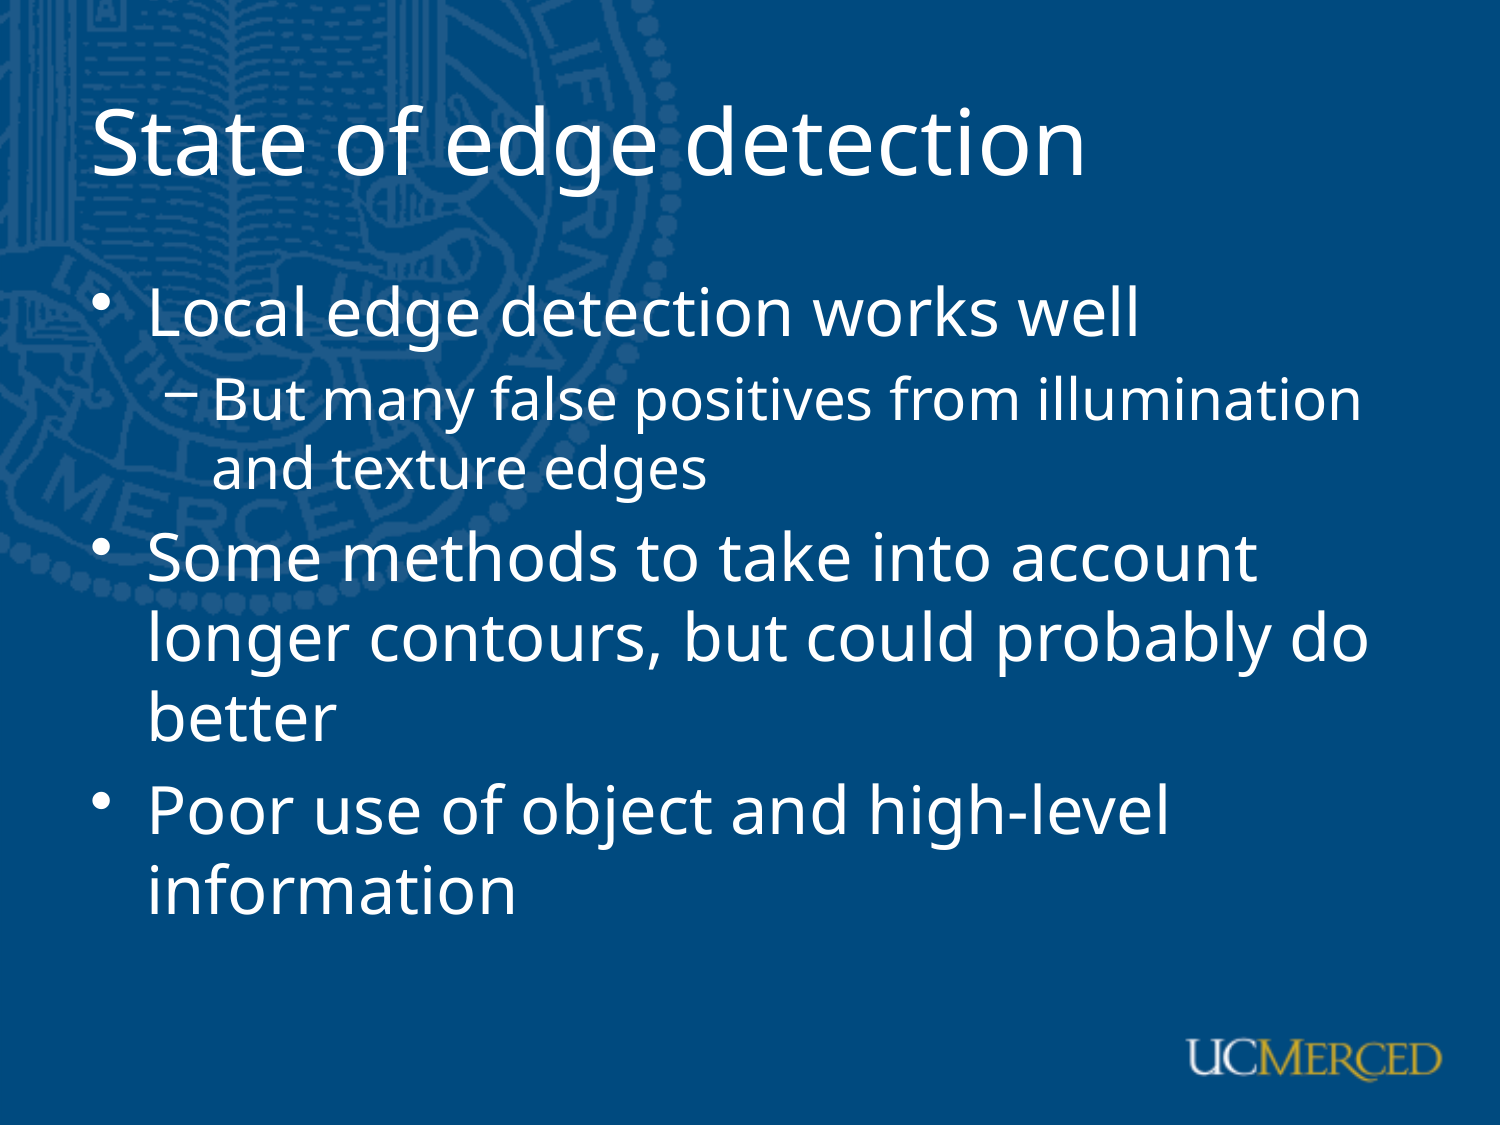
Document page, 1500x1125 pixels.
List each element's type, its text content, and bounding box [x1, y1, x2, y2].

title State of edge detection [75, 45, 1425, 233]
picture [0, 0, 1500, 1125]
list Local edge detection works well But many false positives from illumination and texture edges Some methods to take into account longer contours, but could probably do better Poor use of object and high-level information [75, 262, 1425, 1005]
